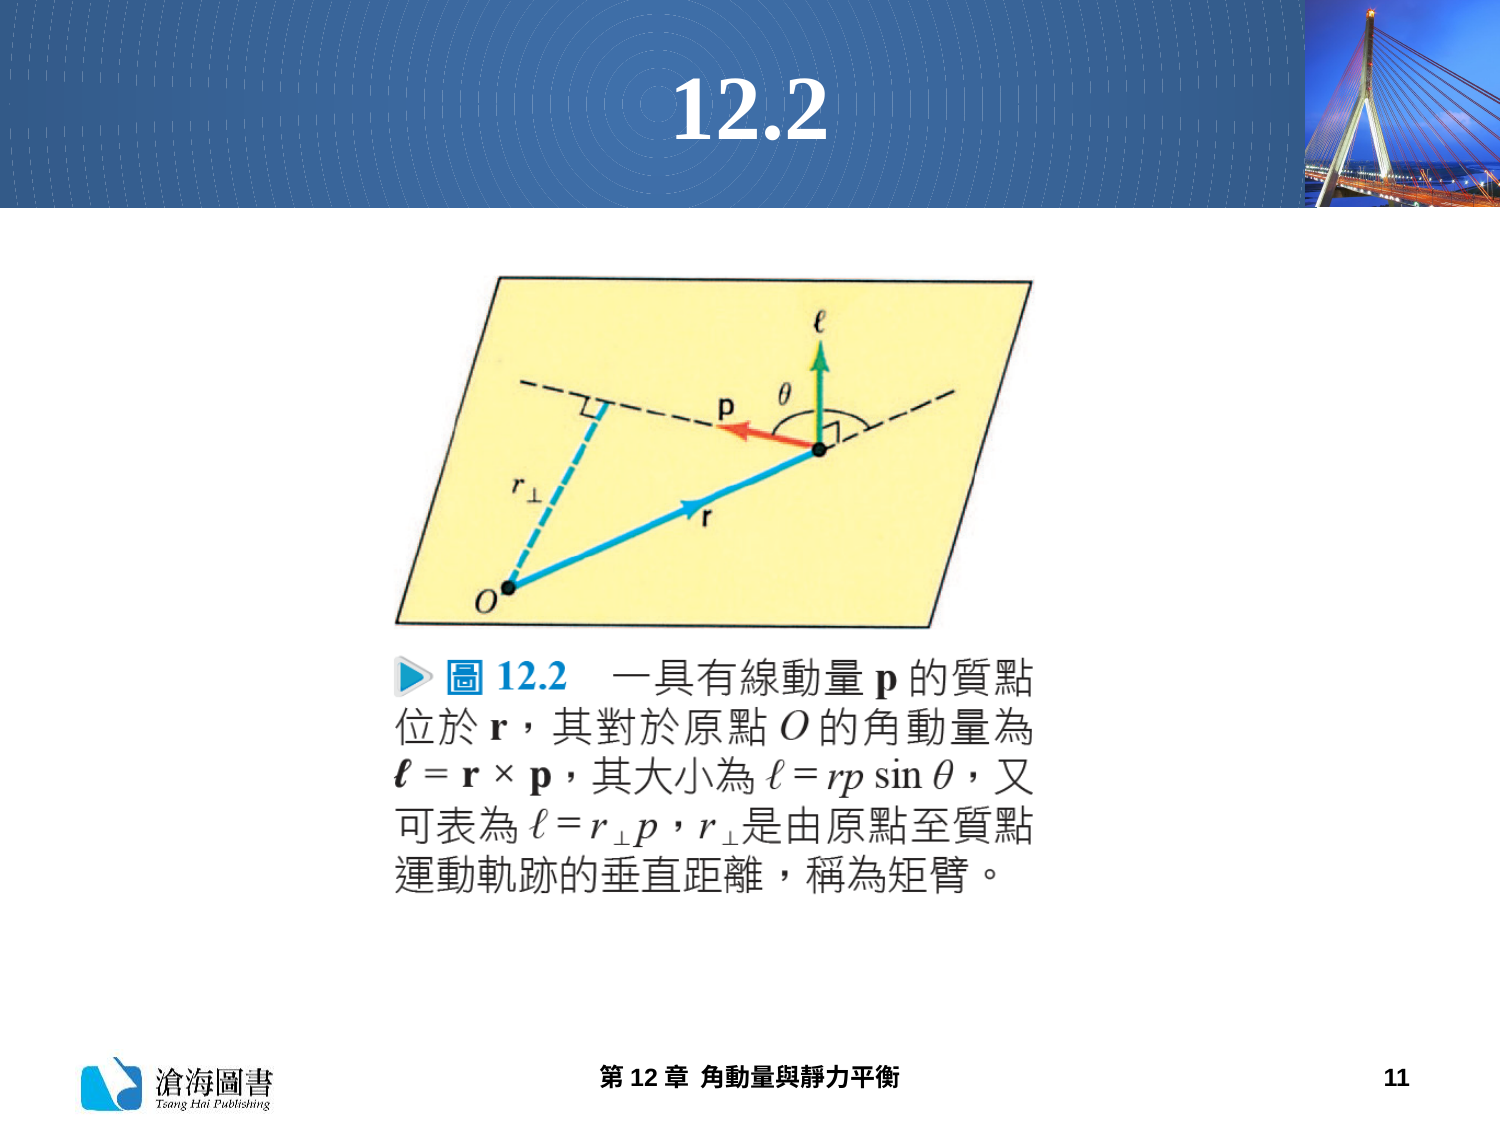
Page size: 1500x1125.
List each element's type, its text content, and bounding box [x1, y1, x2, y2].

slide_number 11 [1074, 1046, 1425, 1107]
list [371, 266, 1056, 915]
footer 第12章 角動量與靜力平衡 [512, 1046, 988, 1107]
title 12.2 [75, 21, 1425, 185]
picture [1305, 0, 1500, 207]
picture [75, 1049, 274, 1118]
